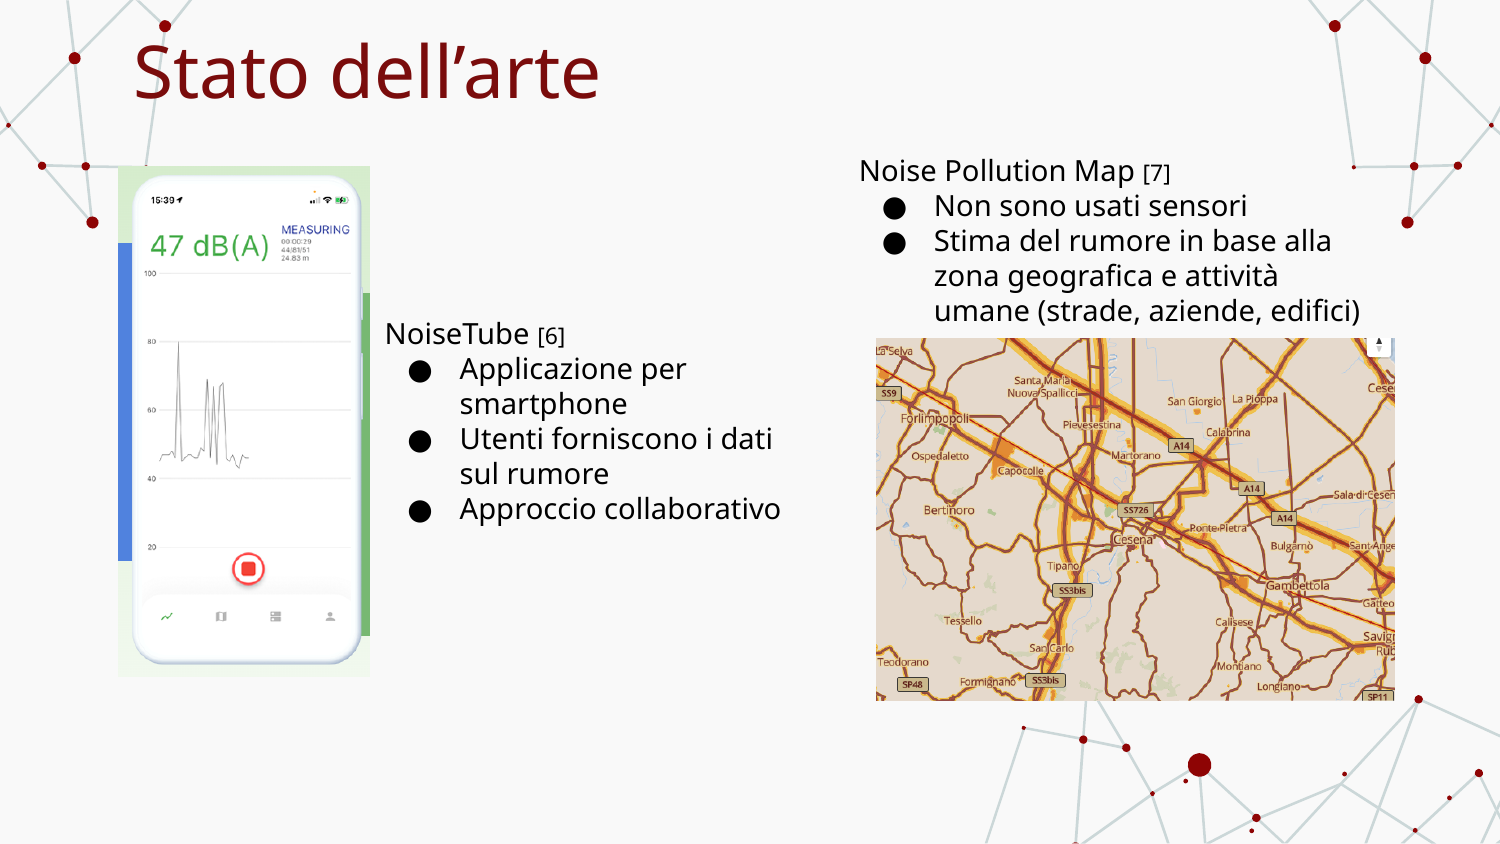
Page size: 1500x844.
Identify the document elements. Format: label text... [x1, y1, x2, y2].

text_box NoiseTube [6] Applicazione per smartphone Utenti forniscono i dati sul rumore Approccio collaborativo [374, 300, 824, 541]
title Stato dell’arte [118, 10, 1382, 105]
picture [117, 166, 370, 678]
text_box Noise Pollution Map [7] Non sono usati sensori Stima del rumore in base alla zona geografica e attività umane (strade, aziende, edifici) [843, 137, 1394, 343]
picture [876, 338, 1395, 701]
